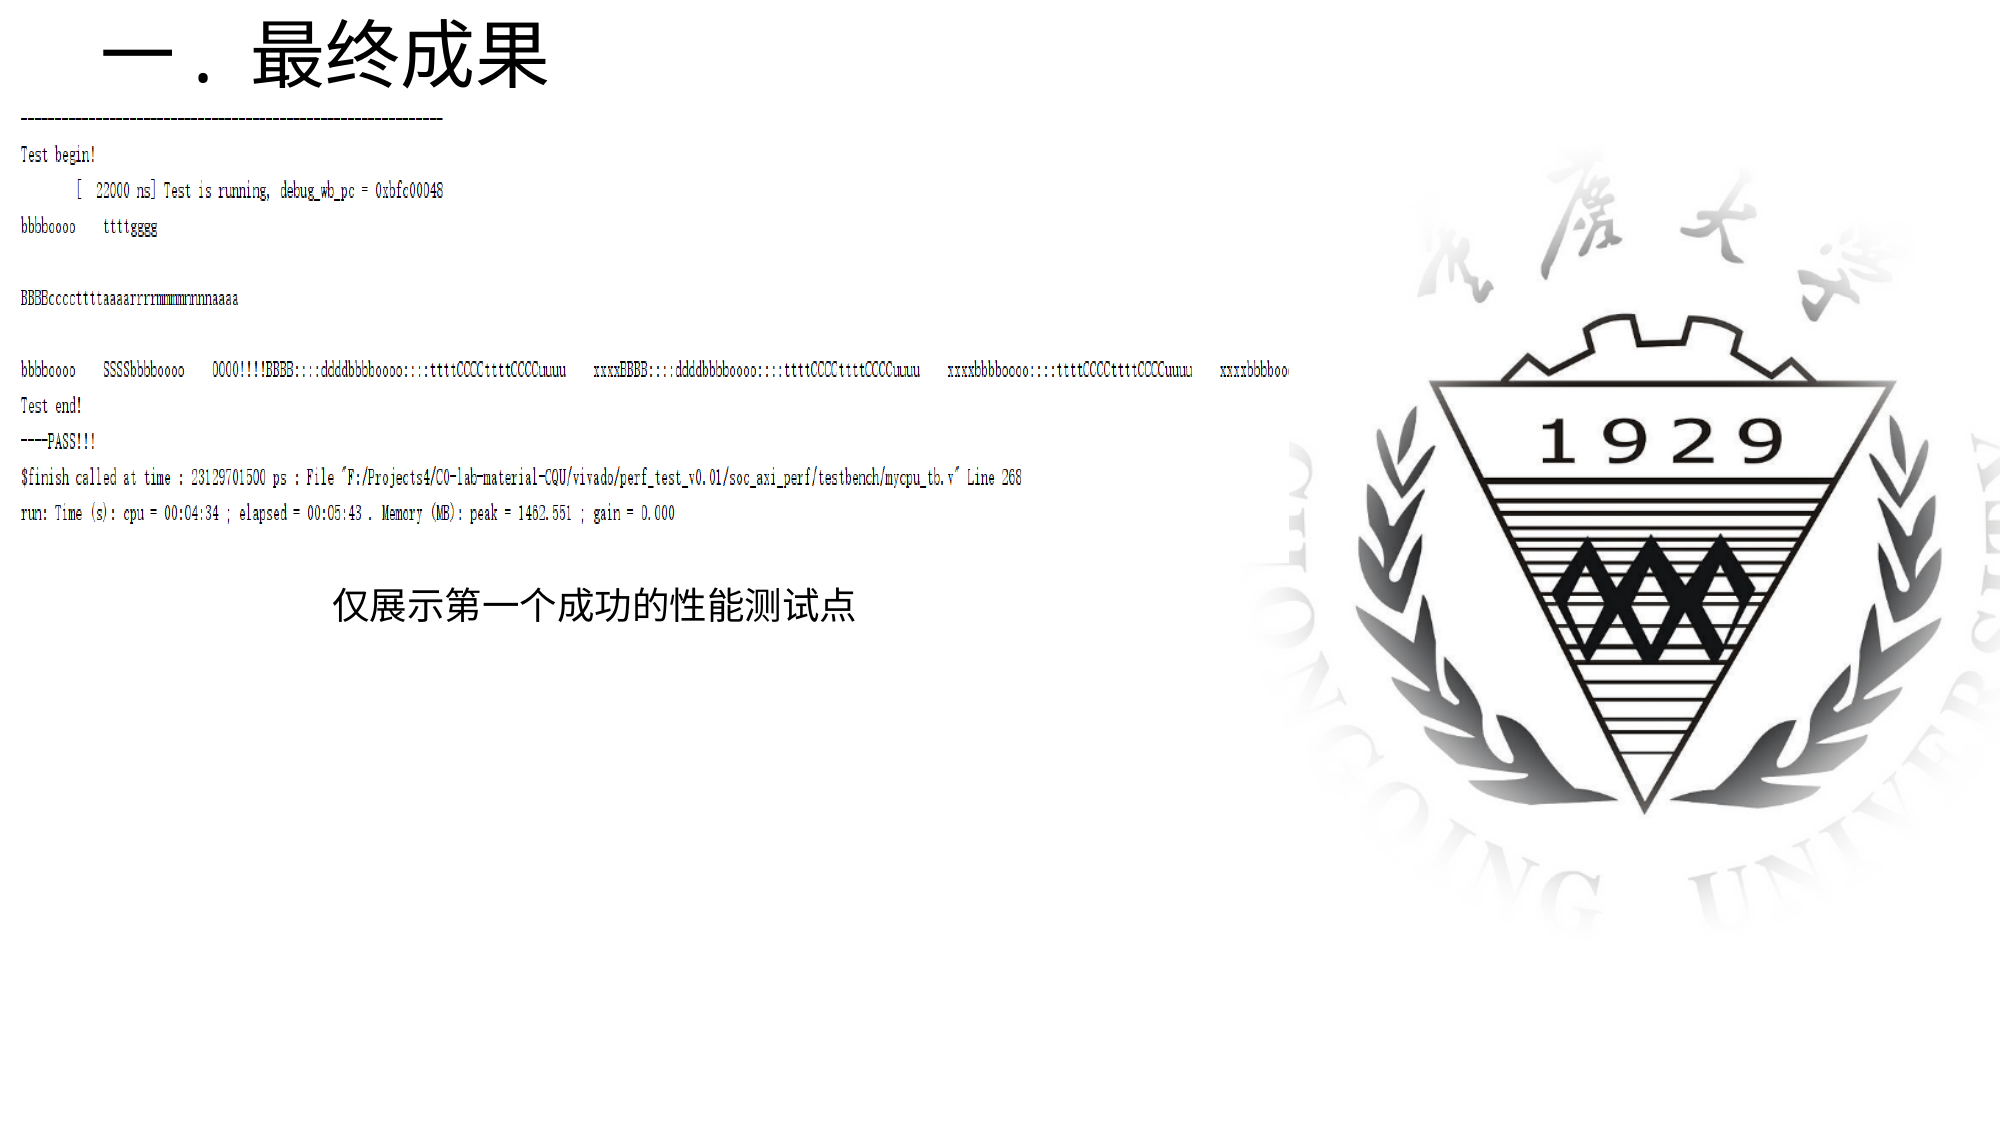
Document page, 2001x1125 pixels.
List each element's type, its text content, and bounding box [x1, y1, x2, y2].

picture [13, 105, 2000, 975]
text_box 一. 最终成果 [85, 0, 566, 105]
text_box 仅展示第一个成功的性能测试点 [317, 574, 985, 635]
